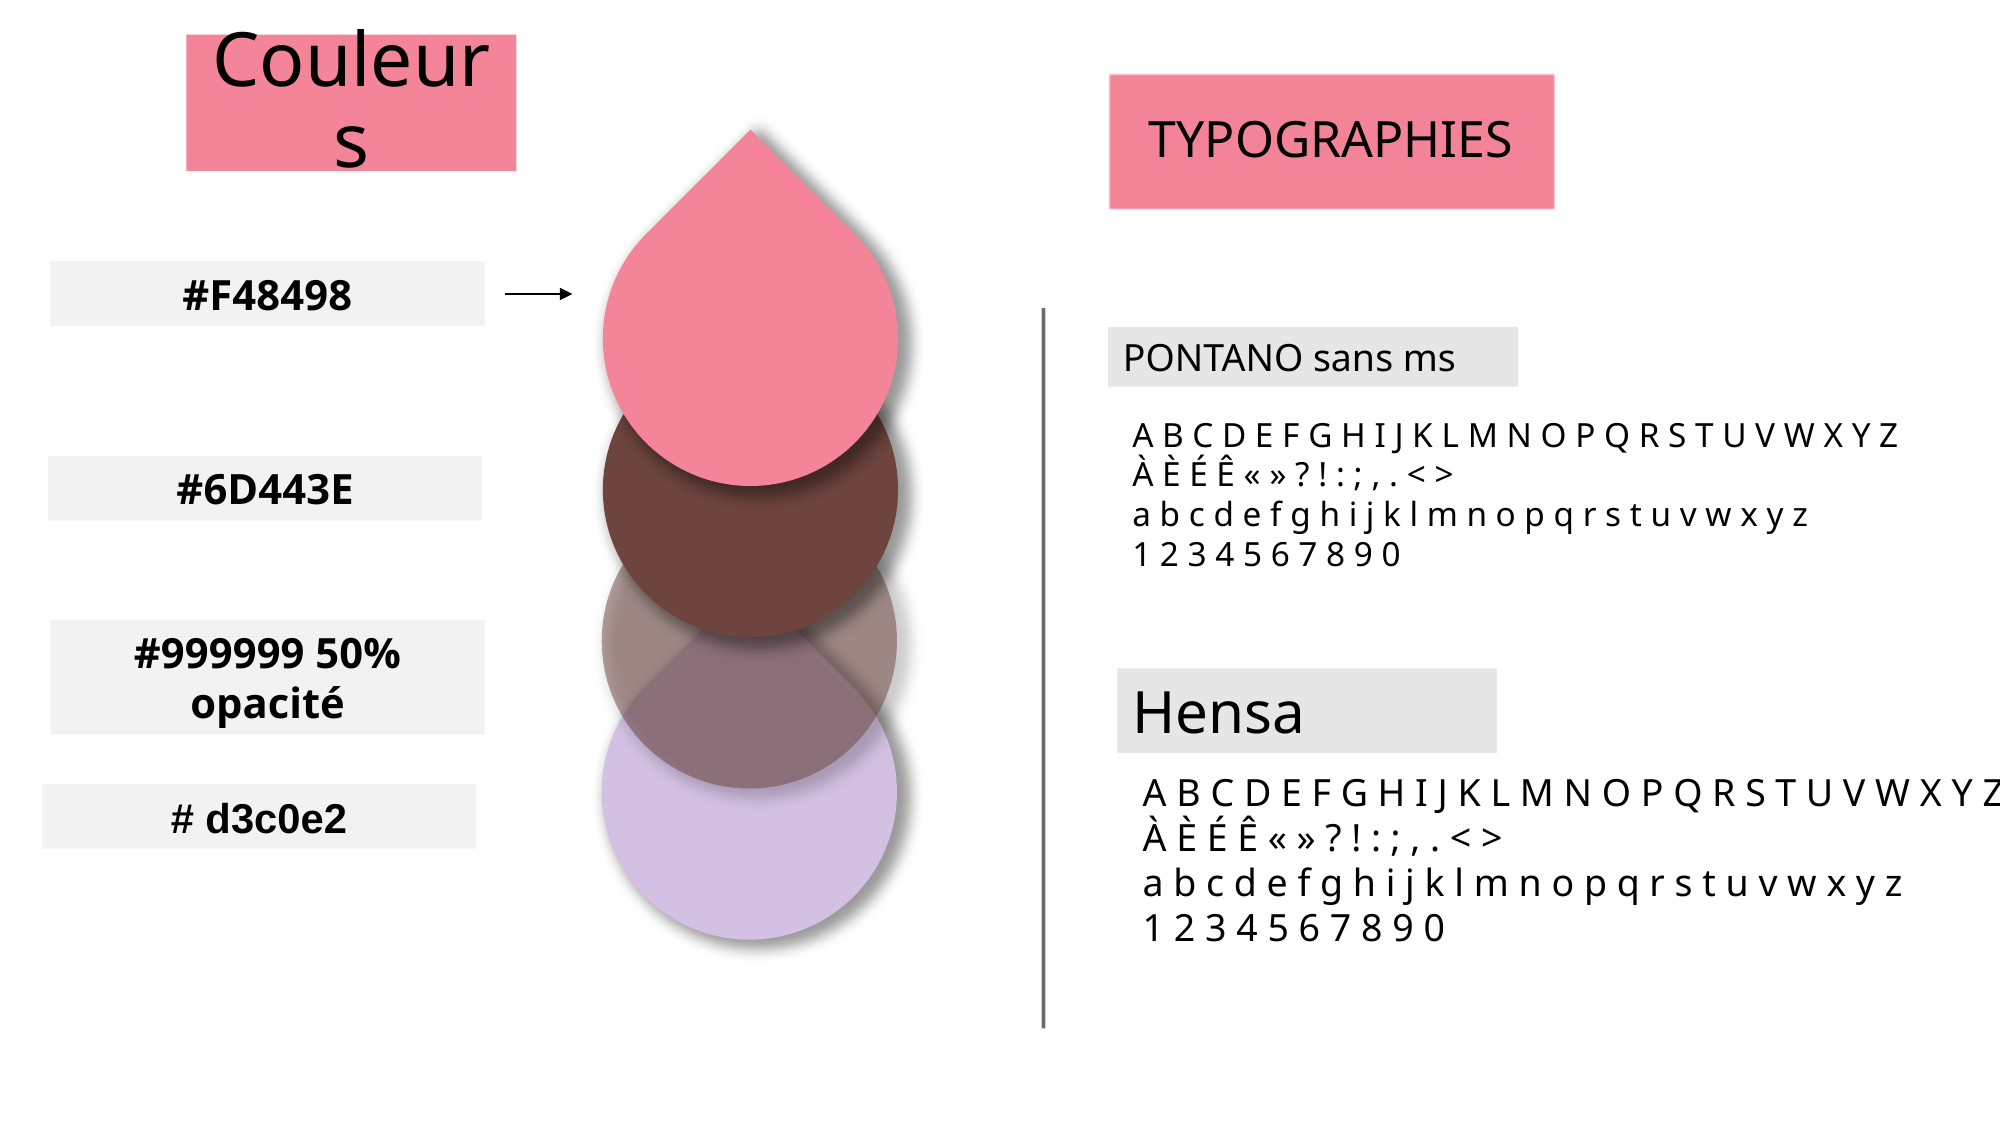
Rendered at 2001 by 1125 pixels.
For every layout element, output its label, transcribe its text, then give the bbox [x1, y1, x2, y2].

text_box [601, 424, 900, 639]
text_box [600, 575, 899, 790]
text_box TYPOGRAPHIES [1110, 75, 1552, 208]
text_box # d3c0e2 [41, 784, 477, 849]
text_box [1108, 326, 2000, 584]
text_box [601, 128, 900, 488]
text_box [600, 727, 899, 941]
title Couleurs [186, 34, 517, 171]
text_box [1117, 668, 2000, 959]
text_box #999999 50% opacité [50, 619, 485, 735]
text_box #F48498 [50, 261, 485, 326]
text_box #6D443E [48, 455, 483, 521]
